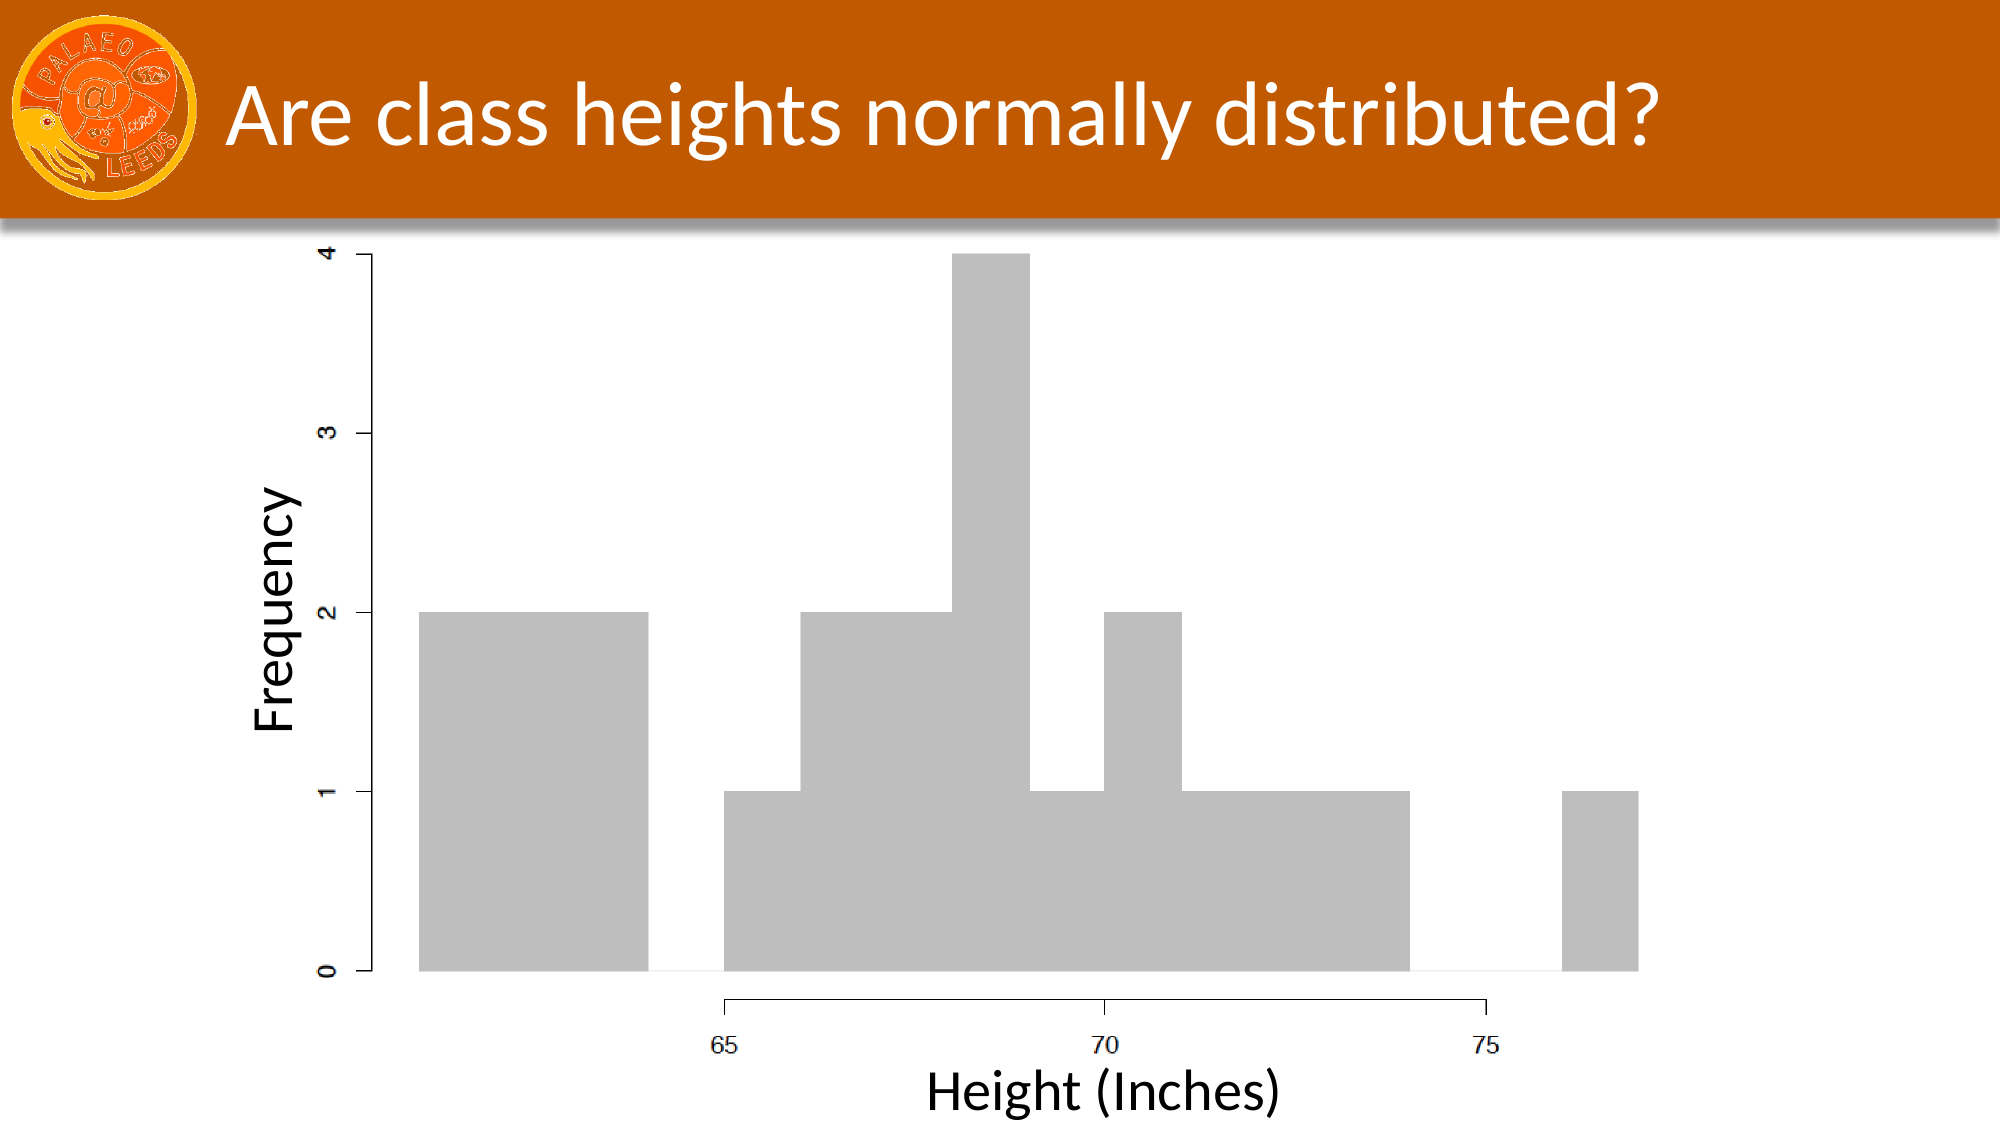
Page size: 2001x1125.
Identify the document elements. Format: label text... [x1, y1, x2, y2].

text_box [0, 0, 2000, 219]
text_box Are class heights normally distributed? [210, 17, 2000, 201]
text_box Height (Inches) [911, 1075, 1298, 1125]
picture [11, 15, 197, 200]
picture [305, 226, 1719, 1075]
text_box Frequency [226, 472, 305, 750]
